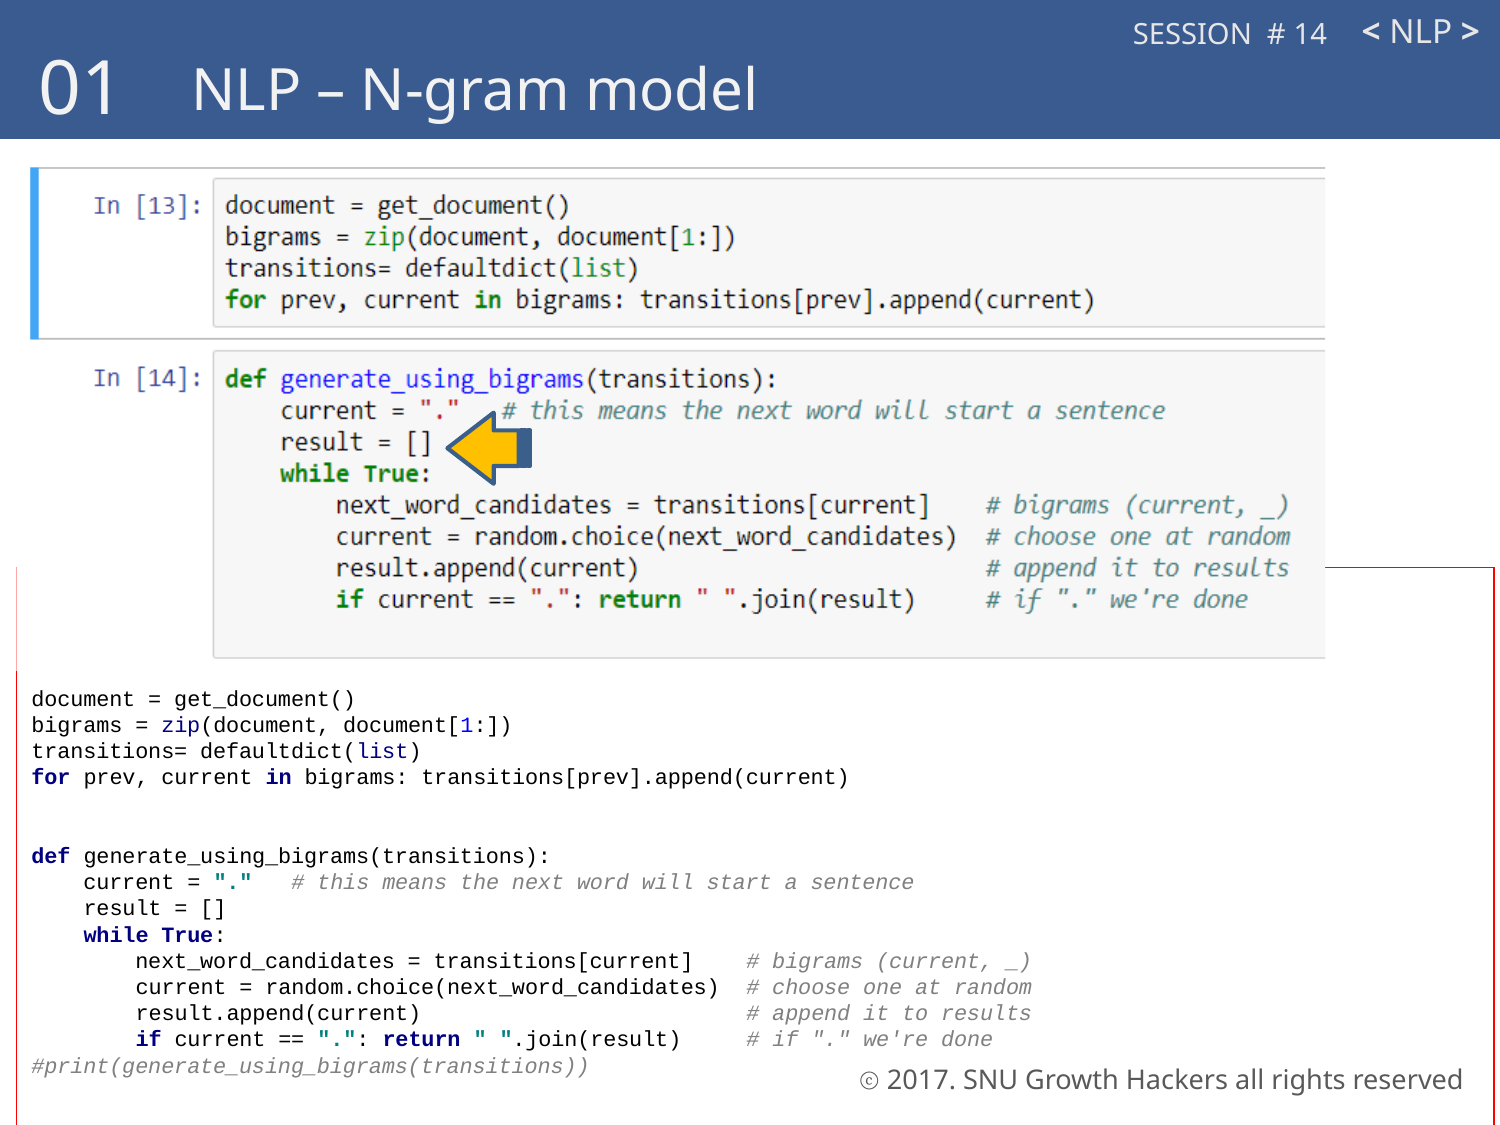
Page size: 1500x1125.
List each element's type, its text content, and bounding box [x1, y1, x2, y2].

text_box [0, 0, 1500, 139]
text_box 01 [24, 32, 140, 138]
text_box < NLP > [1346, 2, 1495, 58]
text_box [16, 160, 1326, 671]
text_box SESSION # 14 [1118, 7, 1350, 58]
text_box ⓒ 2017. SNU Growth Hackers all rights reserved [844, 1055, 1495, 1103]
list document = get_document() bigrams = zip(document, document[1:]) transitions= defaultdict(list) for prev, current in bigrams: transitions[prev].append(current) def generate_using_bigrams(transitions): current = "." # this means the next word will start a sentence result = [] while True: next_word_candidates = transitions[current] # bigrams (current, _) current = random.choice(next_word_candidates) # choose one at random result.append(current) # append it to results if current == ".": return " ".join(result) # if "." we're done #print(generate_using_bigrams(transitions)) [16, 567, 1495, 1125]
text_box NLP – N-gram model [176, 44, 774, 130]
